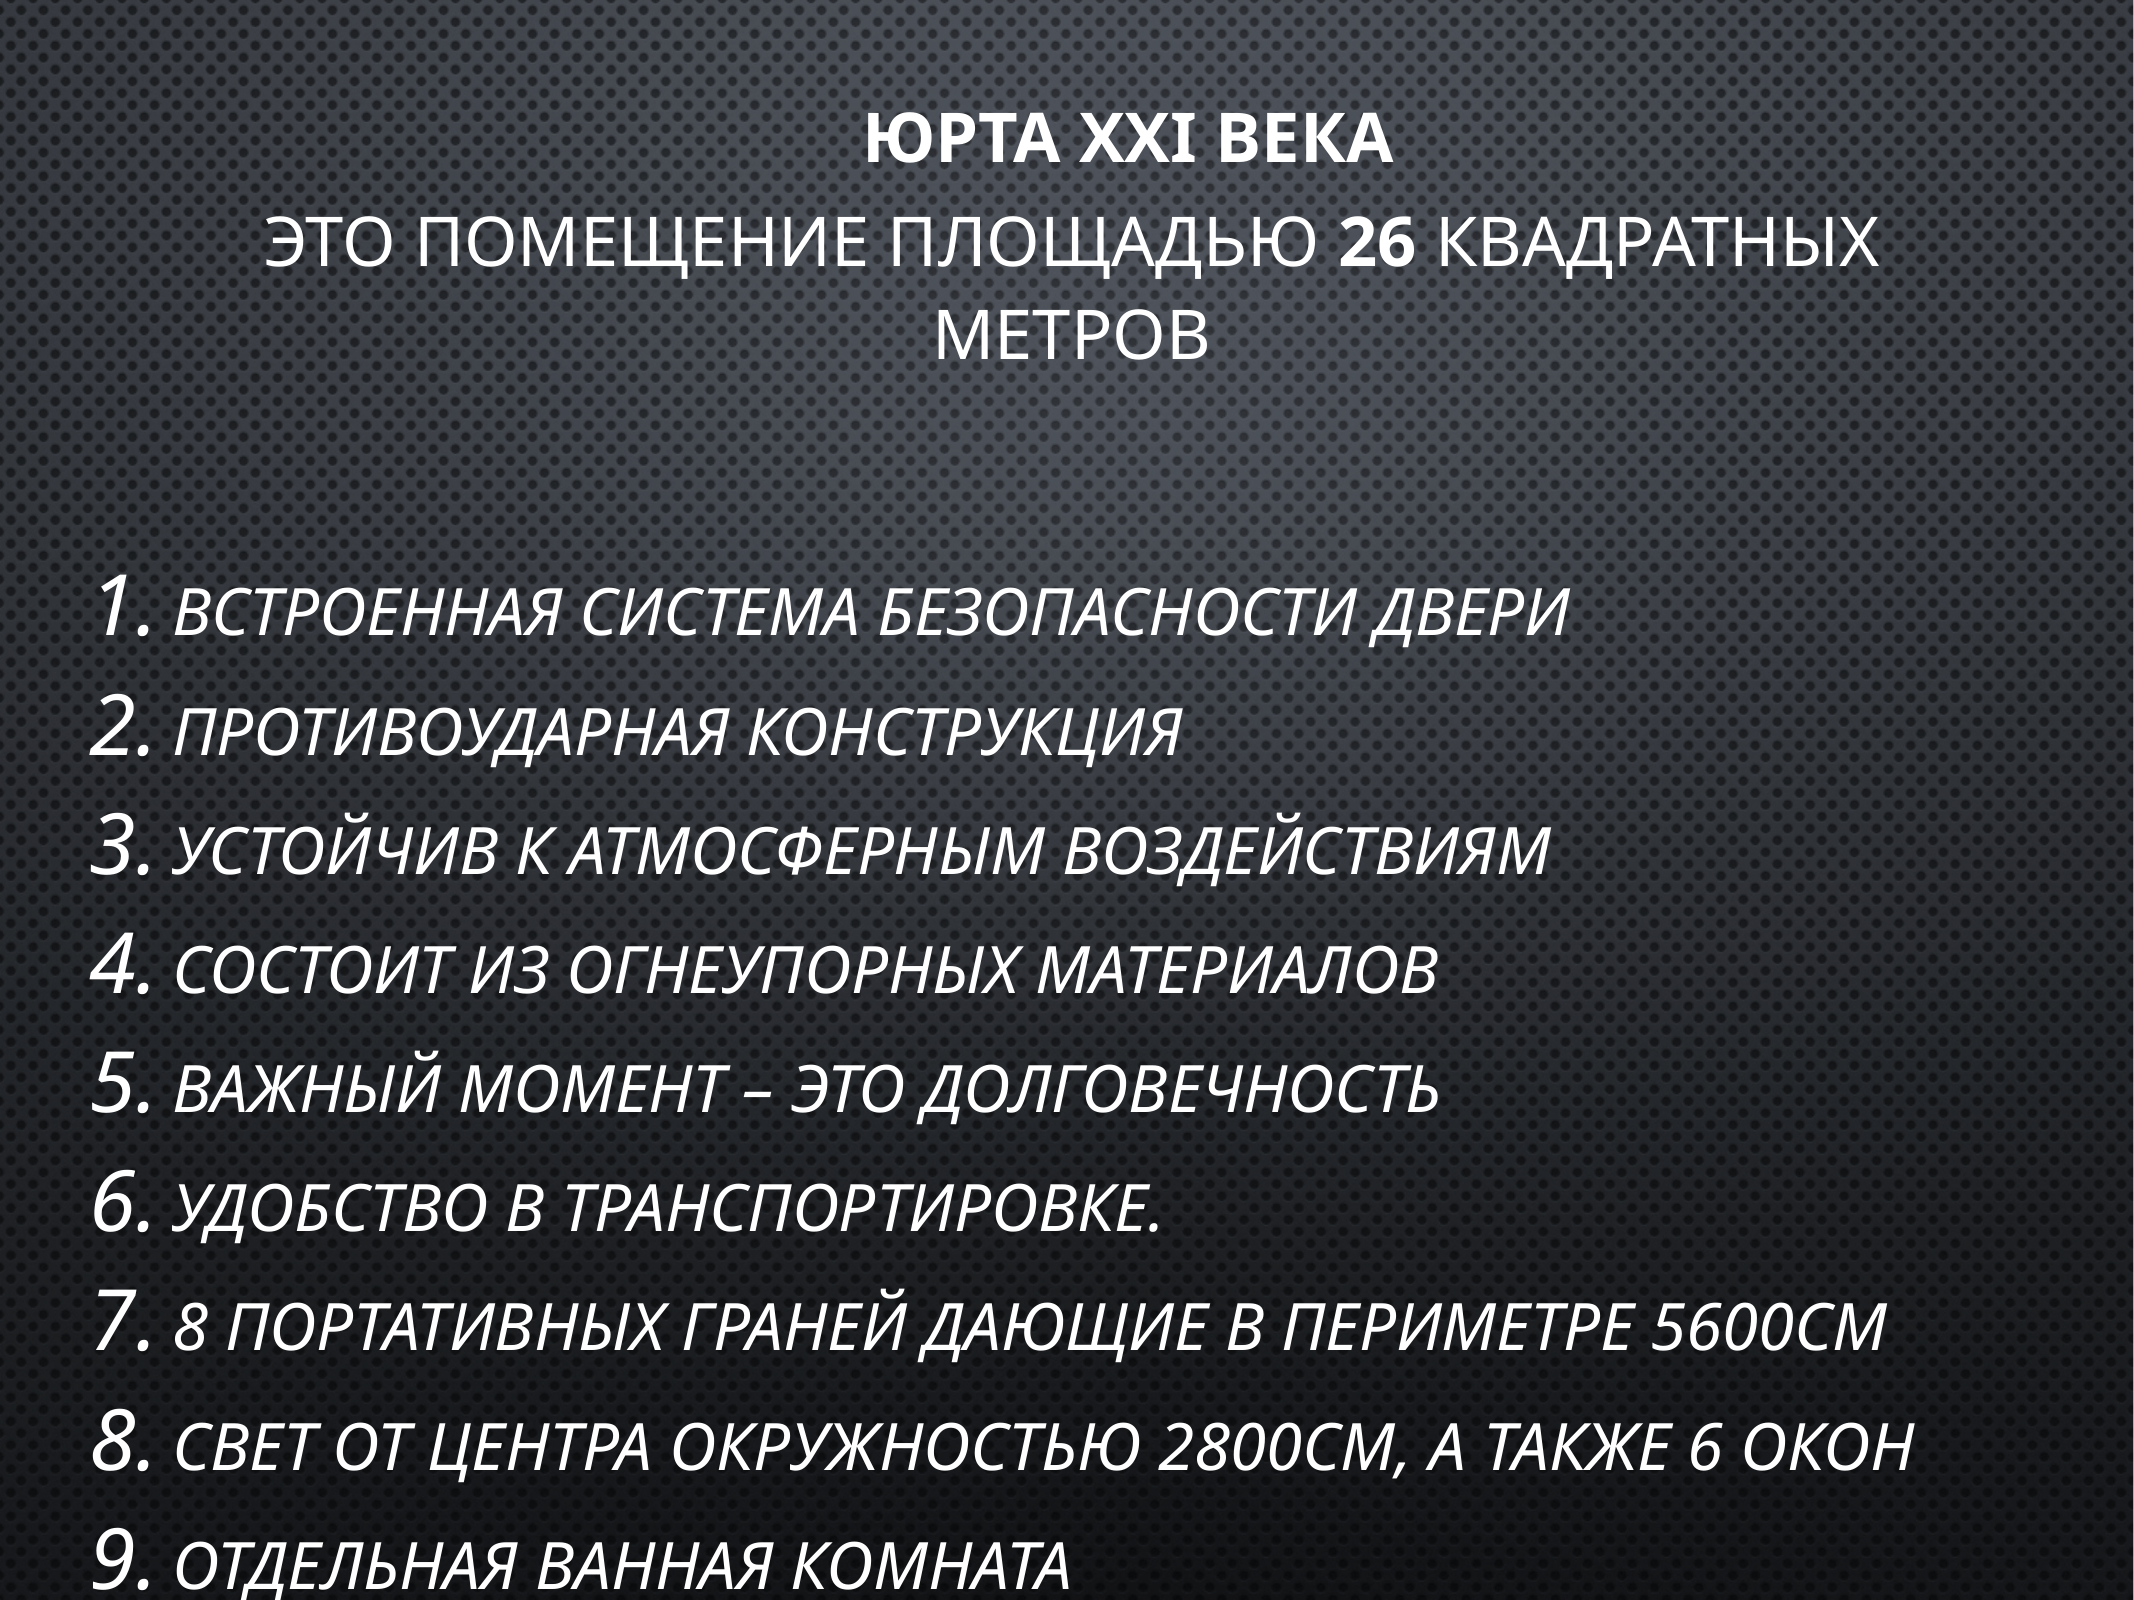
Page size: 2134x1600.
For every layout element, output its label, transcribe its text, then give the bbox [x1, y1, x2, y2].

list Встроенная система безопасности двери Противоударная конструкция Устойчив к атмосферным воздействиям Состоит из огнеупорных материалов Важный момент – это долговечность Удобство в транспортировке. 8 Портативных граней дающие в периметре 5600cm Свет от центра окружностью 2800cm, а также 6 окон Отдельная ванная комната [74, 558, 2070, 1600]
title ЮРТА XXI ВЕКА Это помещение площадью 26 квадратных метров [195, 81, 1949, 388]
